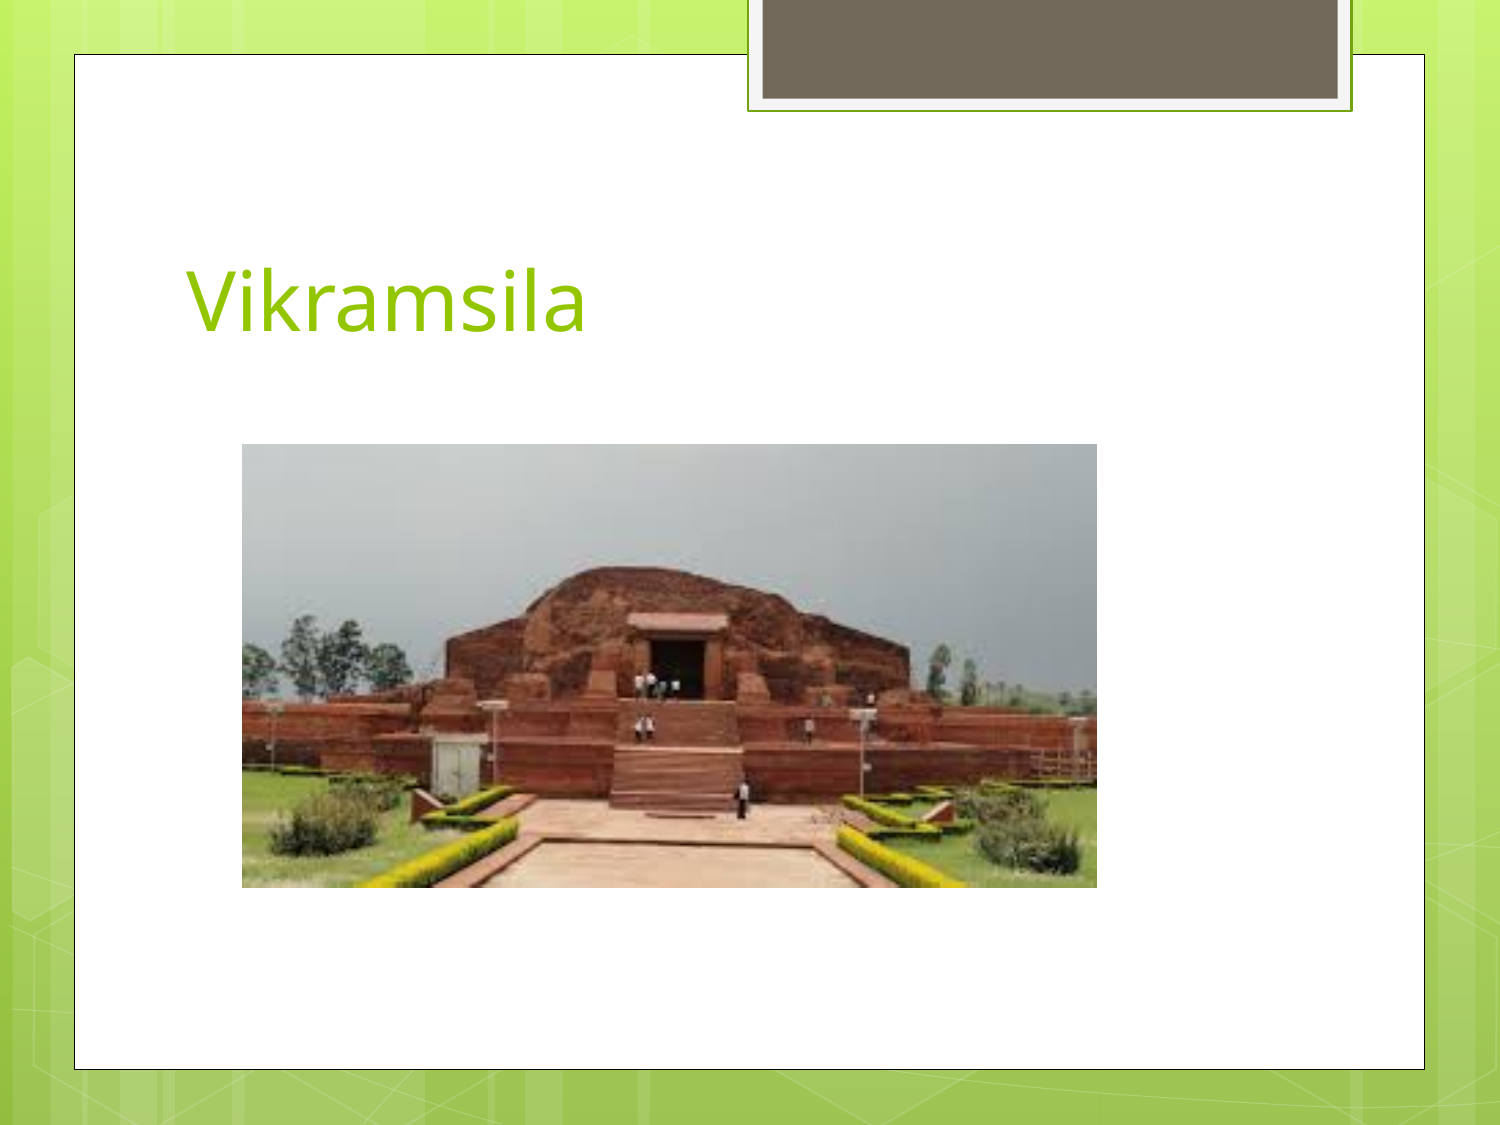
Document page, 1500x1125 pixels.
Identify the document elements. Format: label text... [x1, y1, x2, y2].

title Vikramsila [171, 168, 1324, 357]
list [241, 444, 1097, 889]
